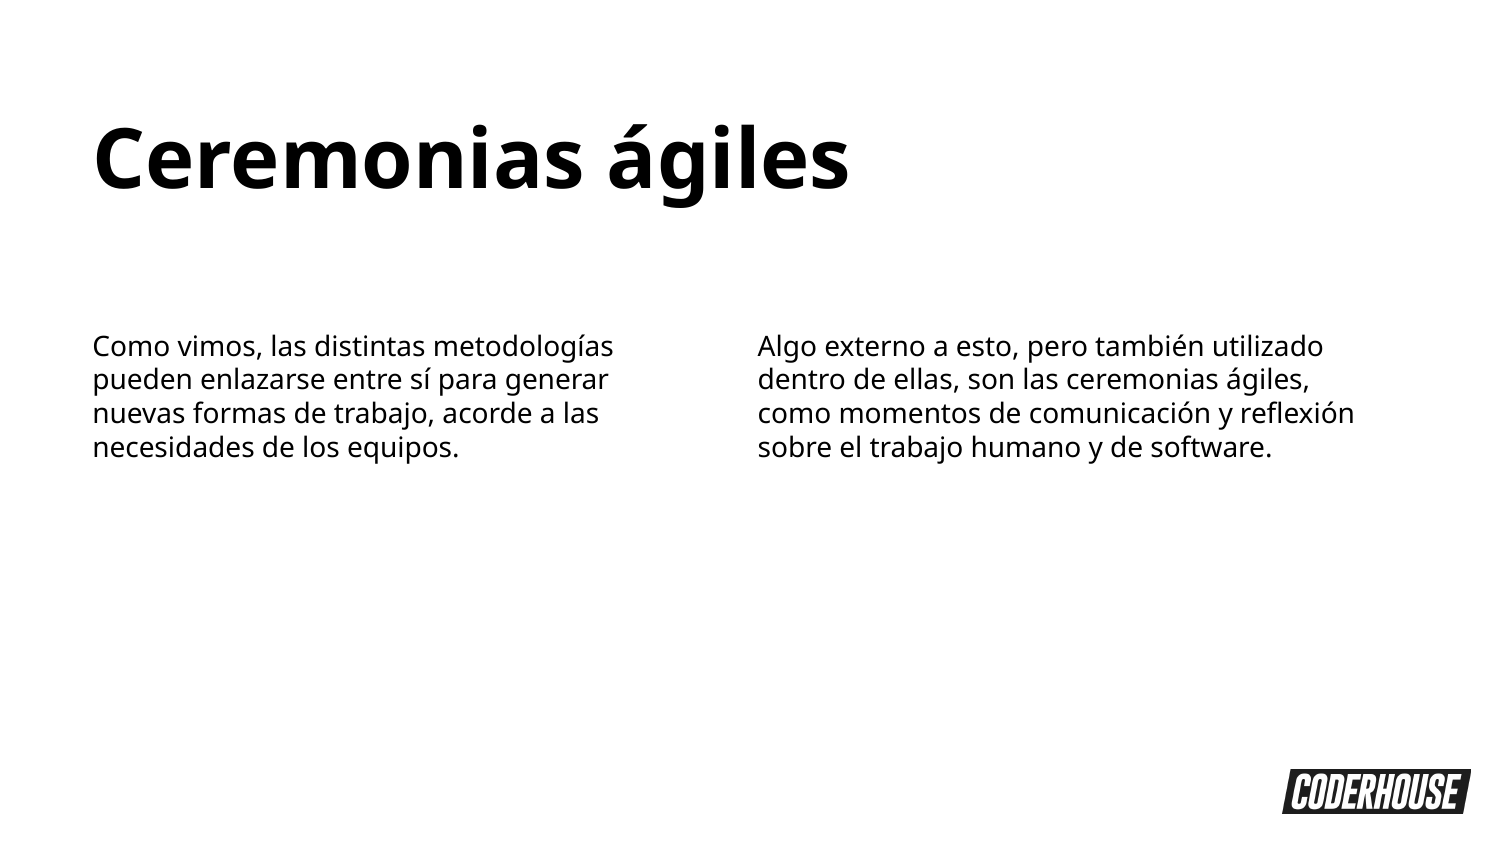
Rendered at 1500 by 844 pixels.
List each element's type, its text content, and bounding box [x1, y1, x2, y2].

picture [1281, 769, 1471, 814]
text_box Algo externo a esto, pero también utilizado dentro de ellas, son las ceremonias ágiles, como momentos de comunicación y reflexión sobre el trabajo humano y de software. [742, 312, 1372, 478]
text_box Como vimos, las distintas metodologías pueden enlazarse entre sí para generar nuevas formas de trabajo, acorde a las necesidades de los equipos. [77, 312, 707, 546]
text_box Ceremonias ágiles [77, 101, 1414, 222]
